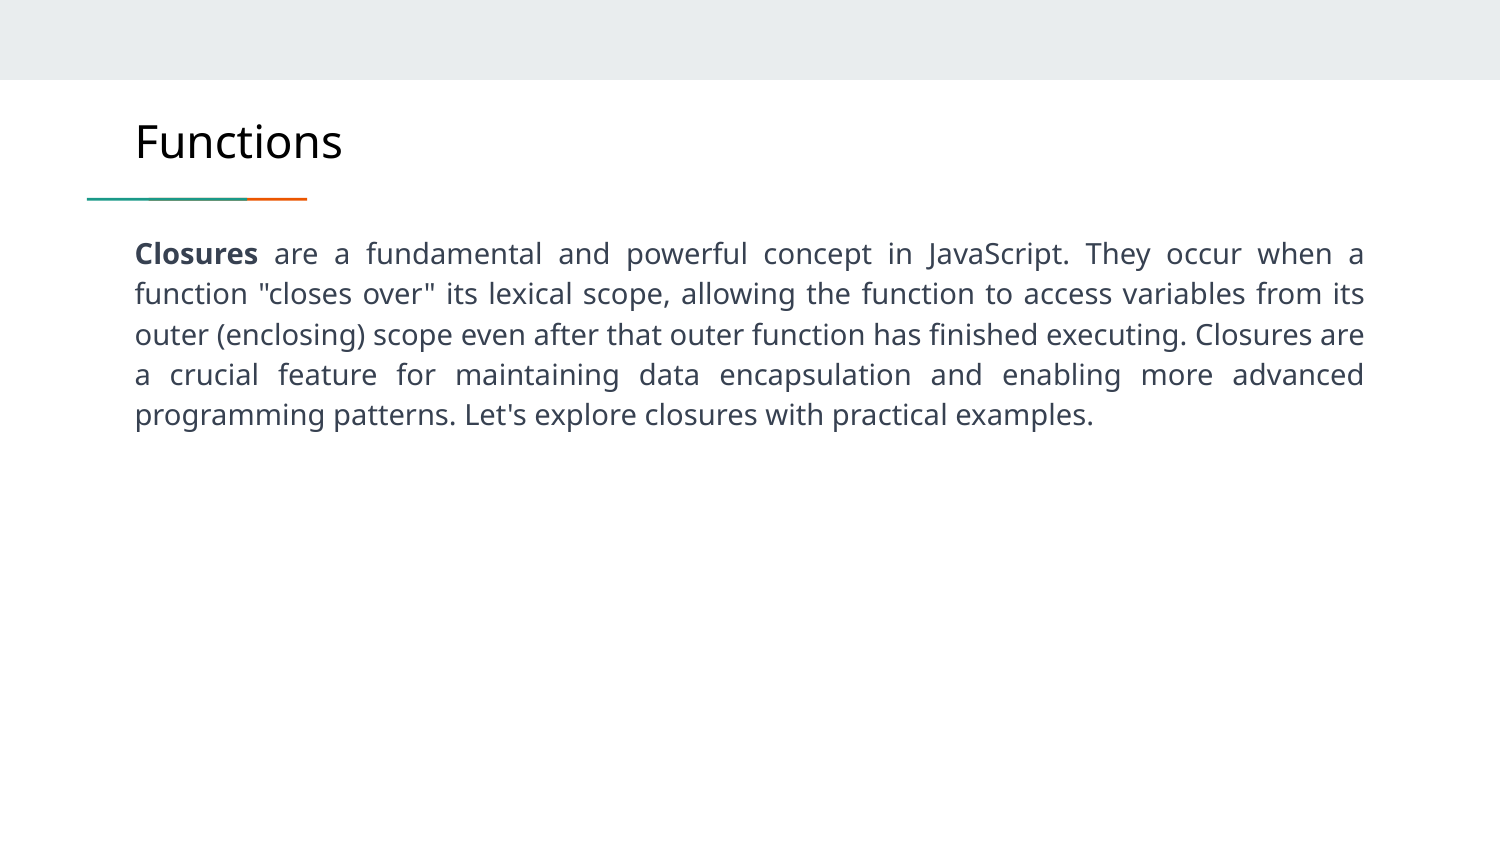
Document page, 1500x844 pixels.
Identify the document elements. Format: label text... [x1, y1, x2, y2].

list Closures are a fundamental and powerful concept in JavaScript. They occur when a function "closes over" its lexical scope, allowing the function to access variables from its outer (enclosing) scope even after that outer function has finished executing. Closures are a crucial feature for maintaining data encapsulation and enabling more advanced programming patterns. Let's explore closures with practical examples. [119, 214, 1381, 712]
title Functions [119, 89, 1381, 178]
